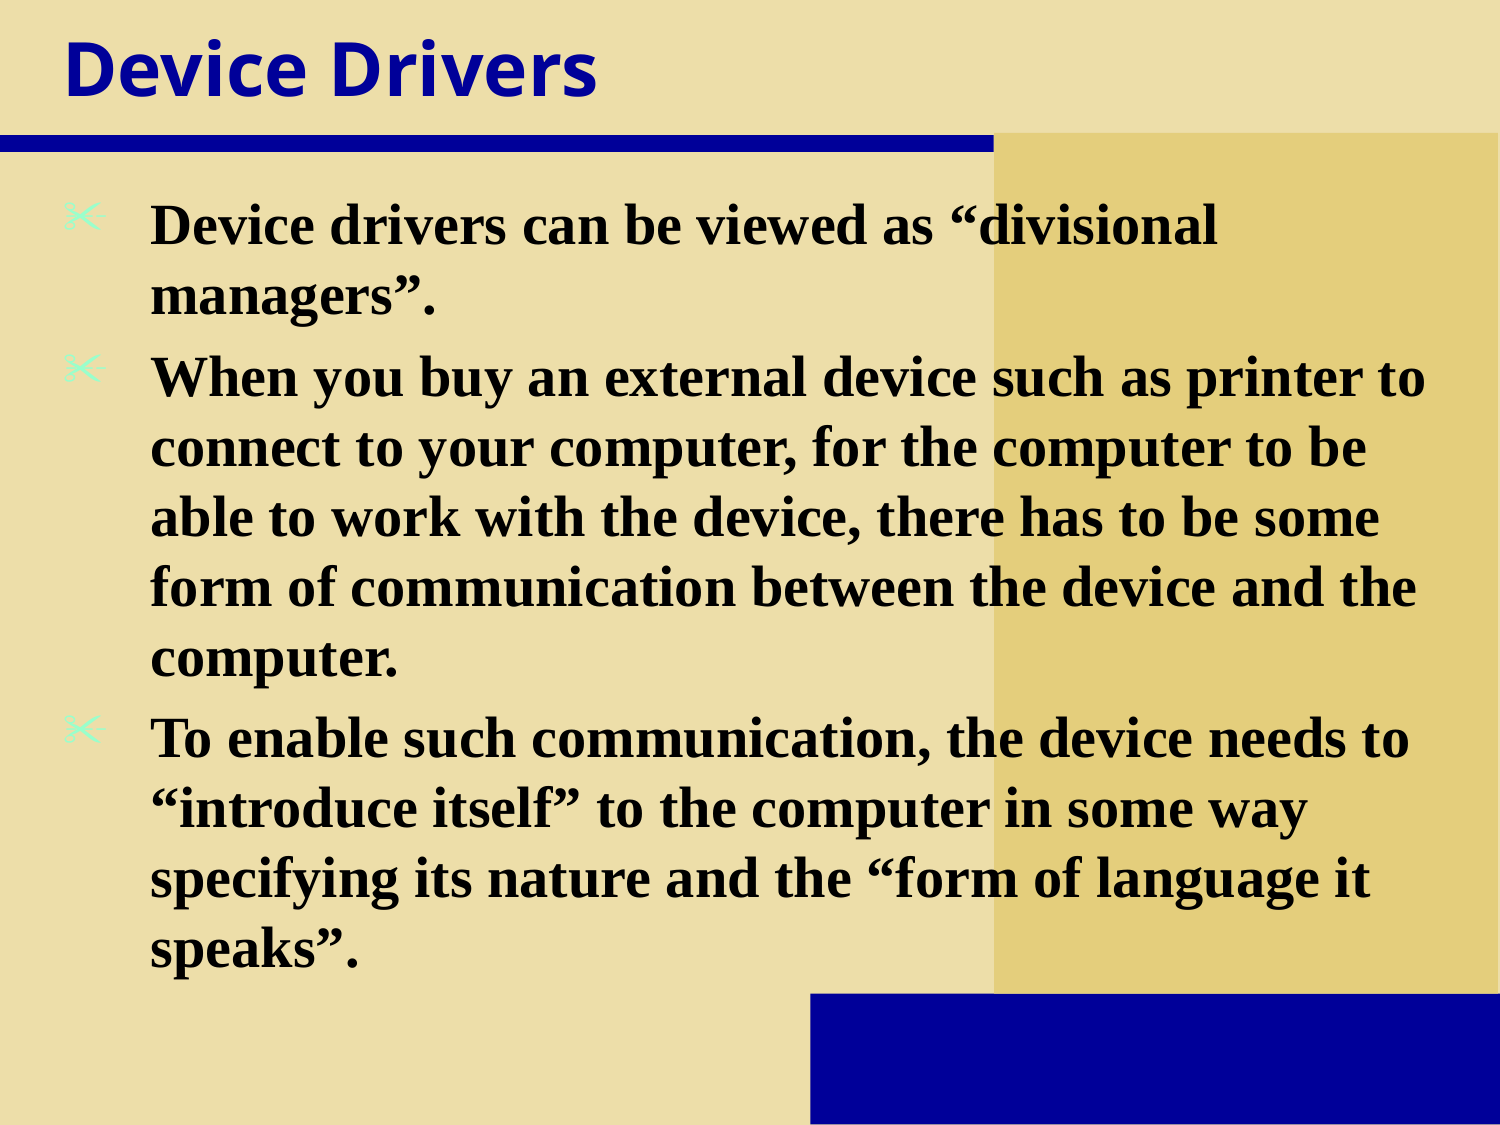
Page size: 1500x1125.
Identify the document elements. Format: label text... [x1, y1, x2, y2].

title Device Drivers [47, 0, 1456, 133]
list Device drivers can be viewed as “divisional managers”. When you buy an external device such as printer to connect to your computer, for the computer to be able to work with the device, there has to be some form of communication between the device and the computer. To enable such communication, the device needs to “introduce itself” to the computer in some way specifying its nature and the “form of language it speaks”. [47, 178, 1457, 960]
